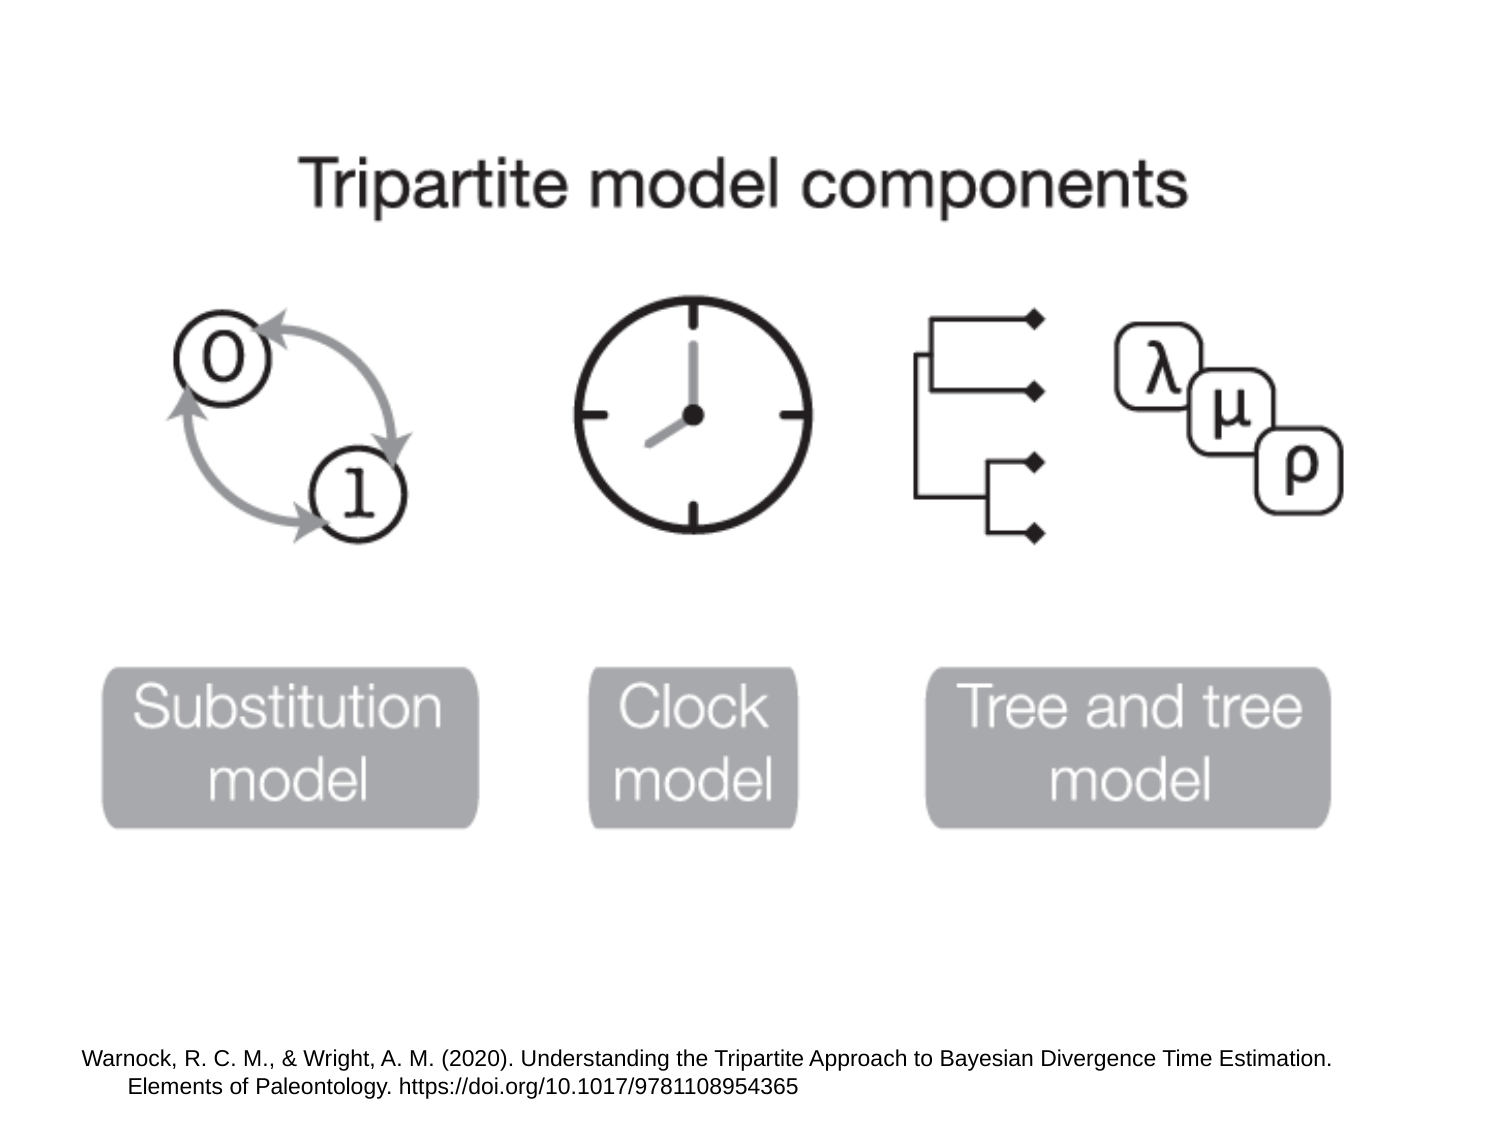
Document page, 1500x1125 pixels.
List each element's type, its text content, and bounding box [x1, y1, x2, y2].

picture [66, 97, 1407, 948]
text_box Warnock, R. C. M., & Wright, A. M. (2020). Understanding the Tripartite Approach to Bayesian Divergence Time Estimation. Elements of Paleontology. https://doi.org/10.1017/9781108954365 [66, 1028, 1358, 1114]
